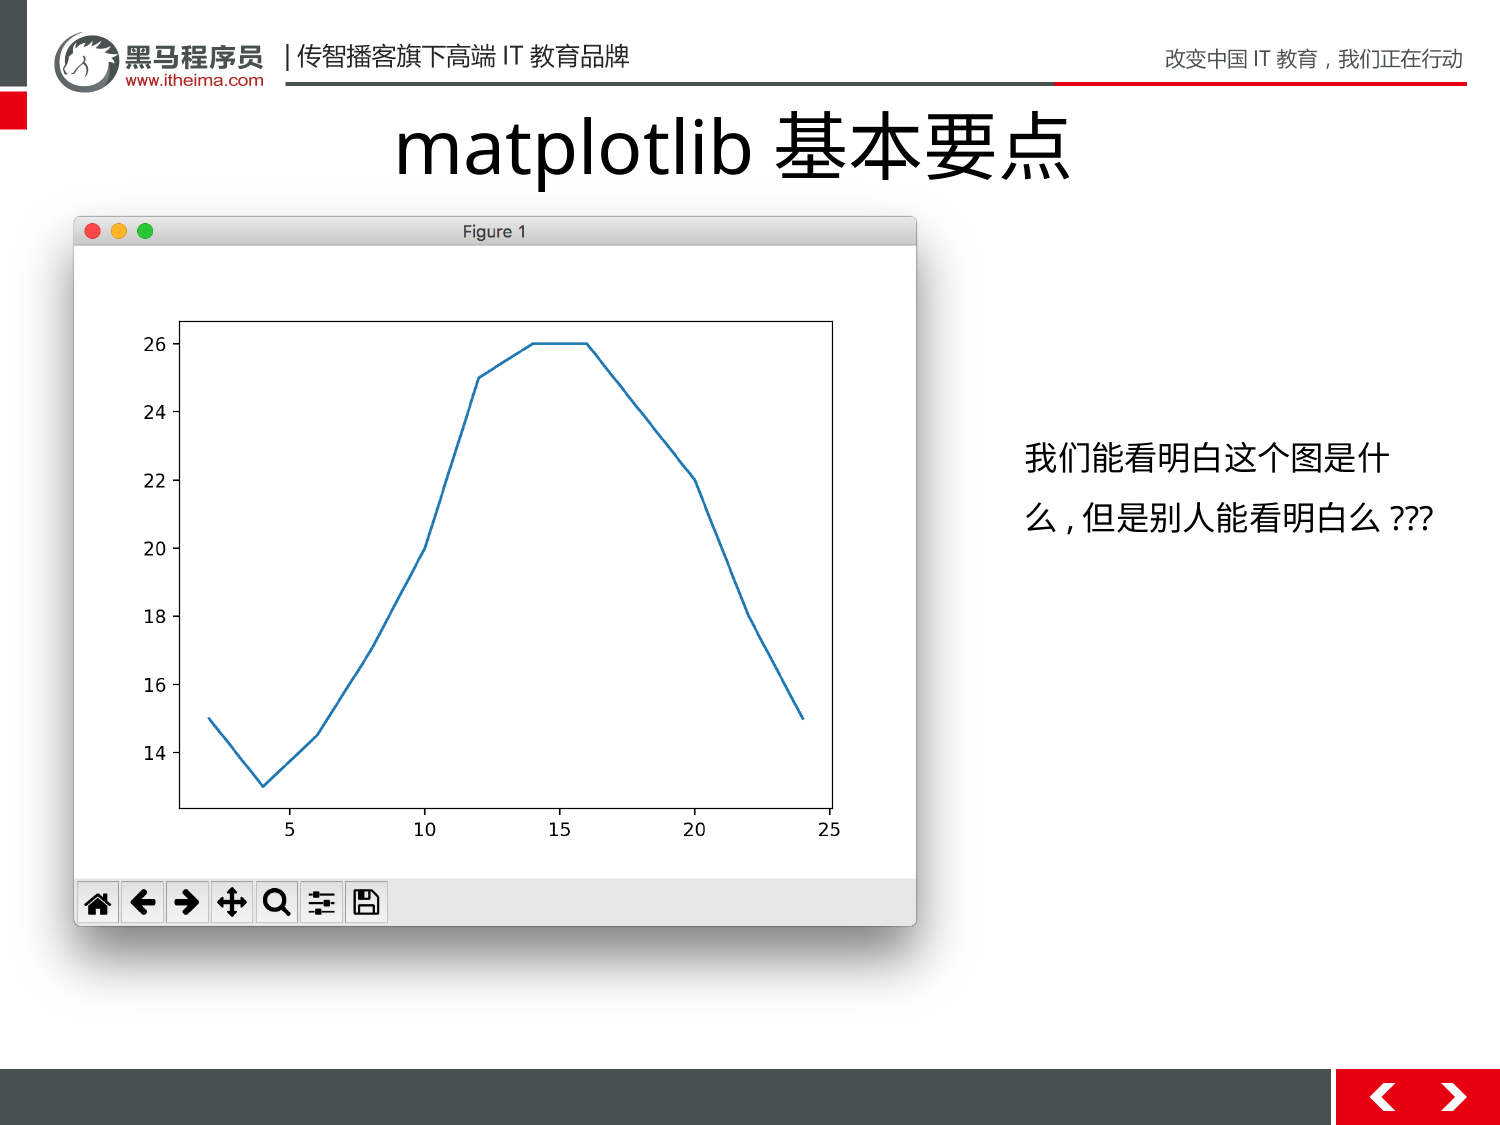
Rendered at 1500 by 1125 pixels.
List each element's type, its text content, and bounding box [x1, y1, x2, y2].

picture [0, 0, 1500, 1125]
text_box 我们能看明白这个图是什么,但是别人能看明白么??? [1010, 409, 1456, 545]
title matplotlib基本要点 [145, 92, 1321, 198]
